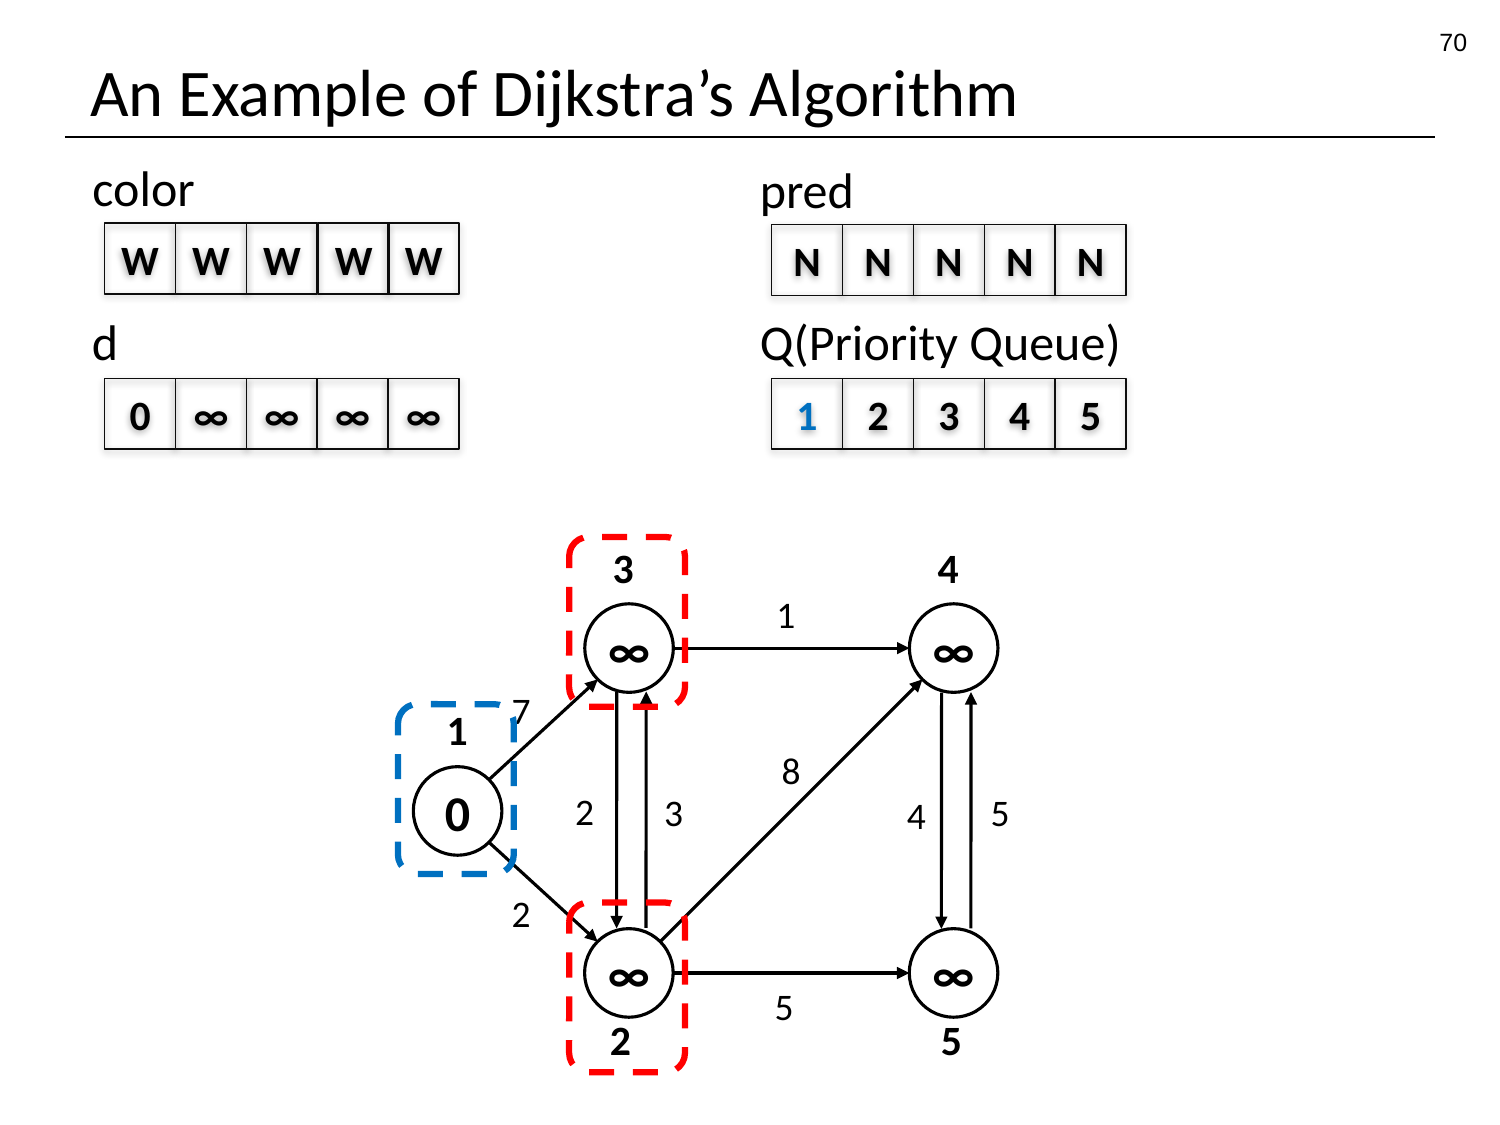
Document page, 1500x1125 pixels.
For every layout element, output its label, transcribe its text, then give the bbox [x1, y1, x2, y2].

text_box W [246, 222, 316, 295]
text_box 0 [104, 378, 173, 450]
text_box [659, 679, 923, 942]
text_box N [1054, 224, 1127, 296]
text_box N [984, 224, 1052, 296]
text_box N [913, 224, 982, 296]
text_box W [317, 222, 390, 295]
text_box ∞ [909, 603, 998, 693]
text_box ∞ [175, 378, 244, 450]
text_box ∞ [317, 378, 385, 450]
title An Example of Dijkstra’s Algorithm [75, 20, 1425, 138]
text_box W [390, 222, 460, 295]
text_box 1 [771, 378, 840, 450]
text_box Q(Priority Queue) [745, 302, 1137, 378]
text_box 1 [761, 584, 811, 644]
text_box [488, 679, 598, 780]
text_box [569, 536, 685, 707]
text_box color [77, 148, 210, 224]
text_box N [771, 226, 838, 296]
text_box ∞ [246, 378, 314, 450]
text_box 1 [431, 696, 483, 704]
text_box 4 [922, 534, 974, 599]
text_box 2 [842, 378, 911, 450]
text_box W [104, 224, 172, 295]
text_box 5 [1054, 378, 1127, 450]
text_box d [77, 302, 134, 378]
text_box 5 [759, 981, 809, 1036]
text_box W [175, 222, 245, 295]
text_box [569, 902, 685, 1073]
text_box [488, 842, 598, 942]
text_box pred [744, 150, 869, 226]
text_box 2 [560, 780, 609, 840]
text_box 5 [926, 1006, 978, 1072]
text_box ∞ [909, 928, 998, 1010]
slide_number 70 [1131, 18, 1483, 62]
text_box 5 [976, 781, 1025, 842]
text_box 4 [984, 378, 1052, 450]
text_box 3 [913, 378, 982, 450]
text_box [397, 704, 514, 874]
text_box N [842, 224, 911, 296]
text_box ∞ [387, 378, 460, 450]
text_box 4 [927, 784, 937, 845]
